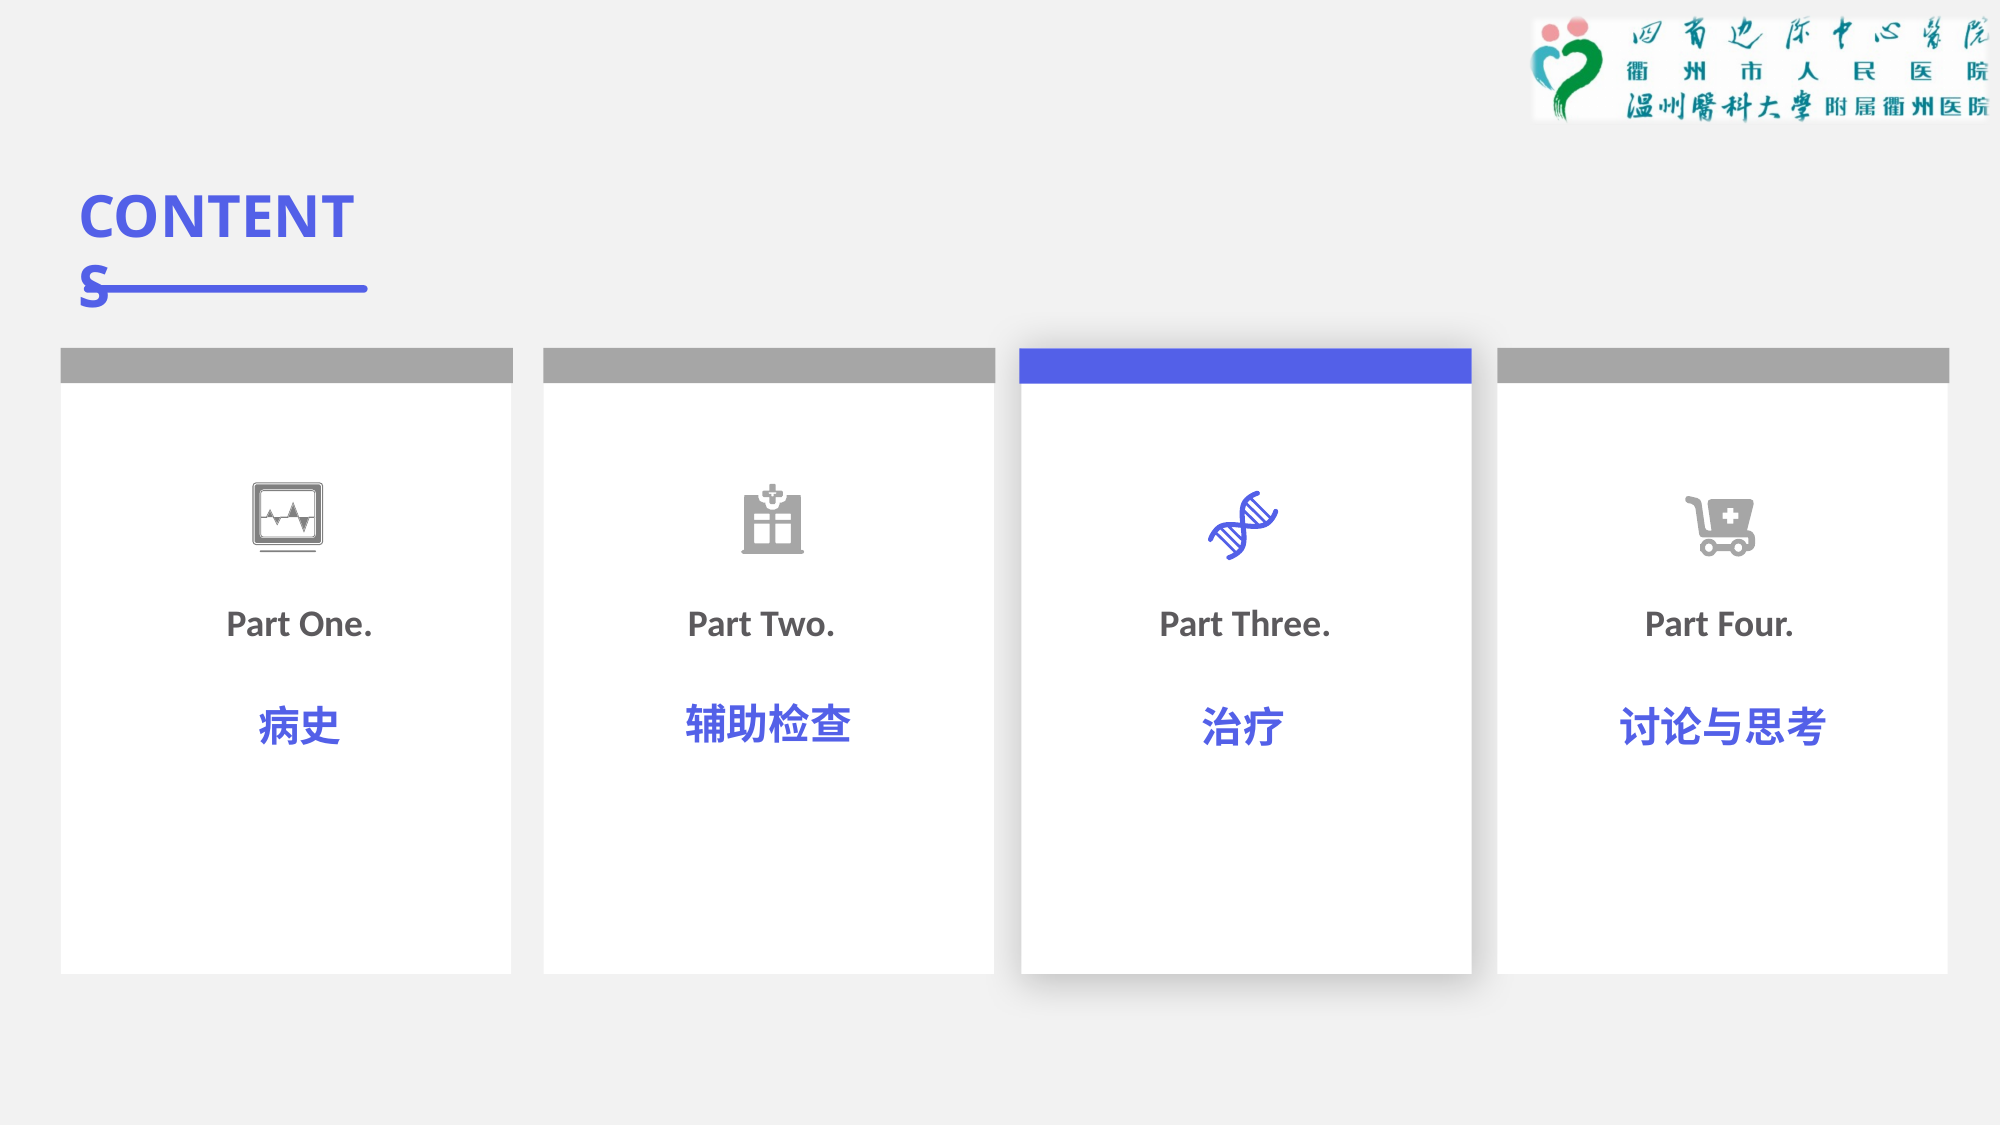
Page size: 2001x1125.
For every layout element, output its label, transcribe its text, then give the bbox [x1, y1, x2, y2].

picture [1528, 14, 1991, 297]
text_box [82, 284, 369, 294]
text_box CONTENTS [63, 172, 394, 327]
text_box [60, 347, 1950, 974]
